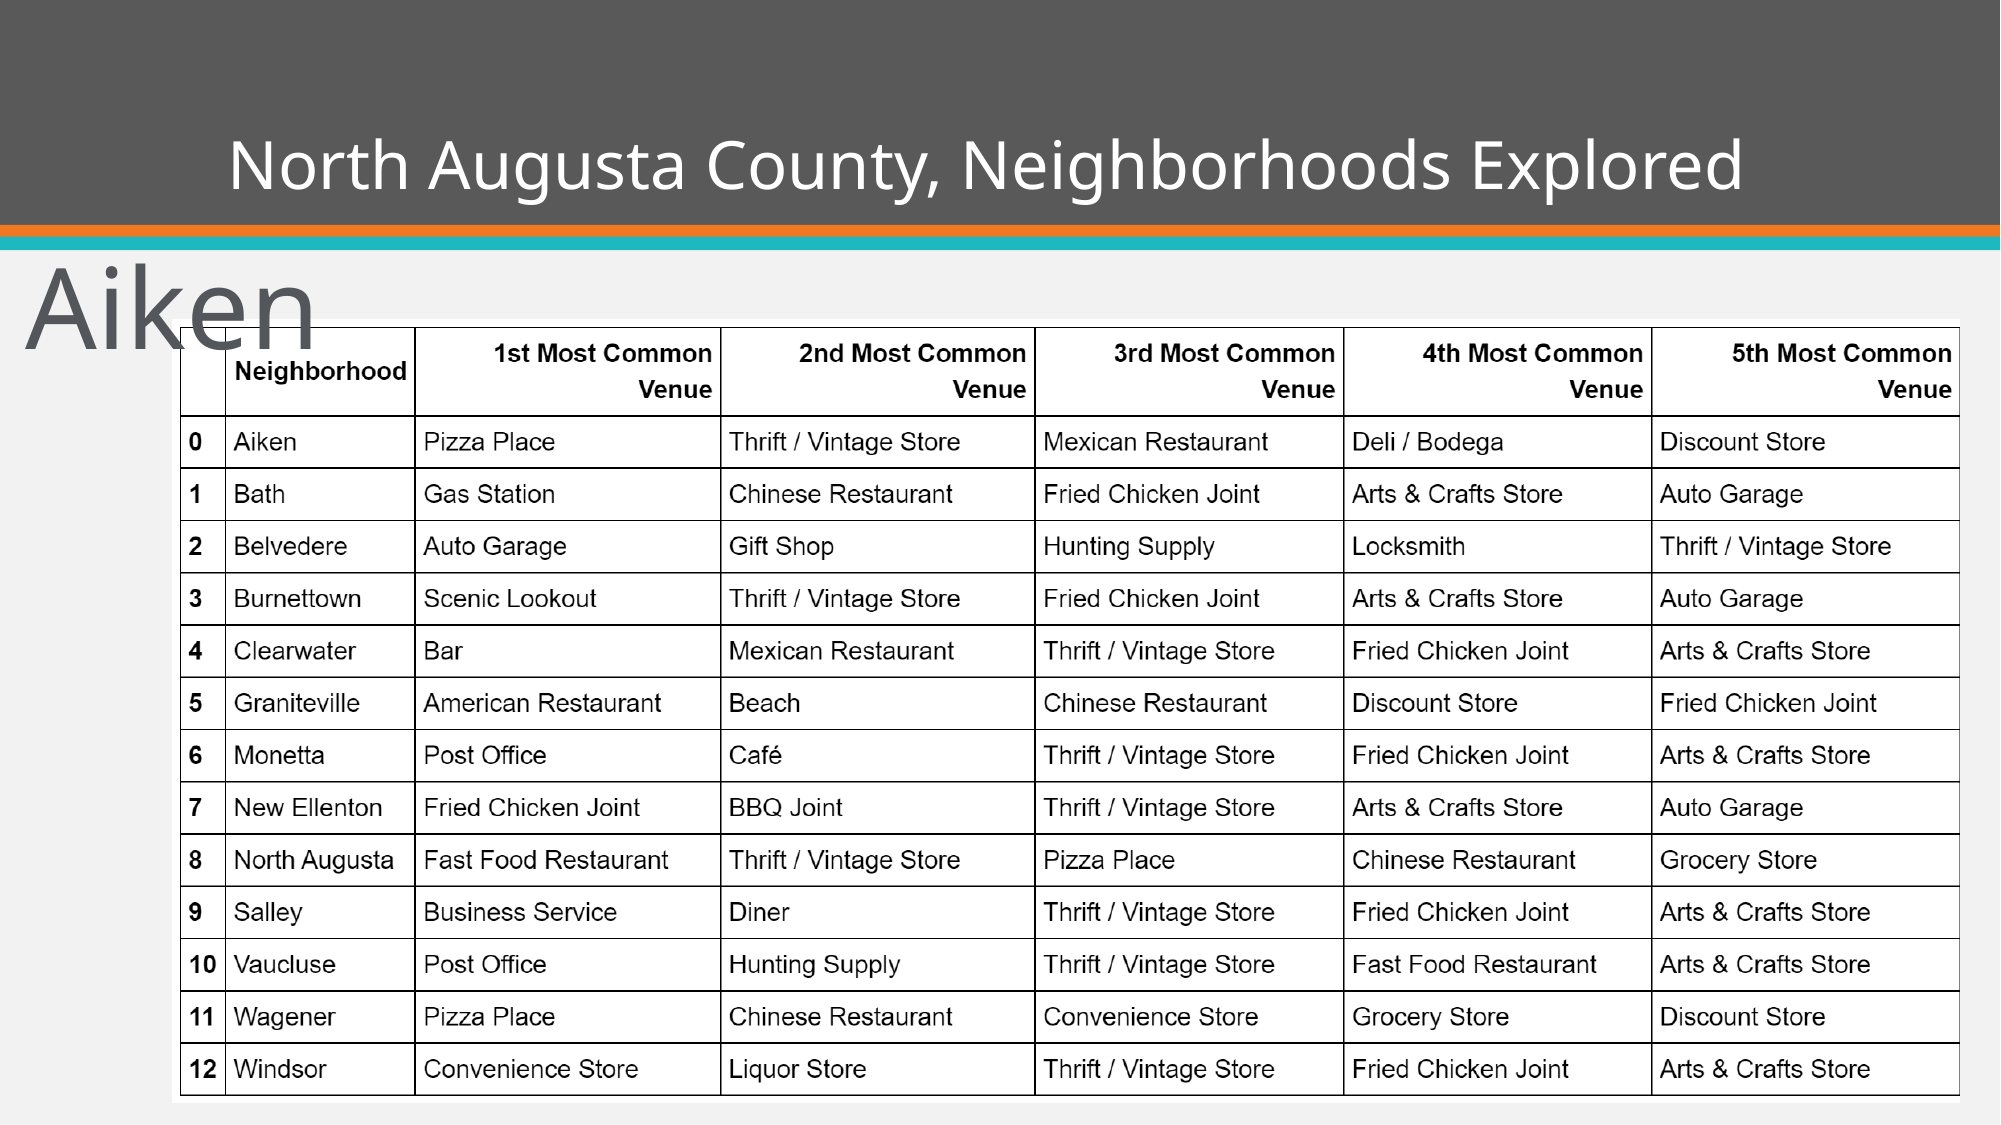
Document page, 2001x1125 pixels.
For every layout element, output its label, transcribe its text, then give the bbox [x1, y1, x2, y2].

text_box Aiken [10, 229, 335, 380]
title North Augusta County, Neighborhoods Explored [212, 41, 1788, 212]
picture [172, 319, 1960, 1103]
